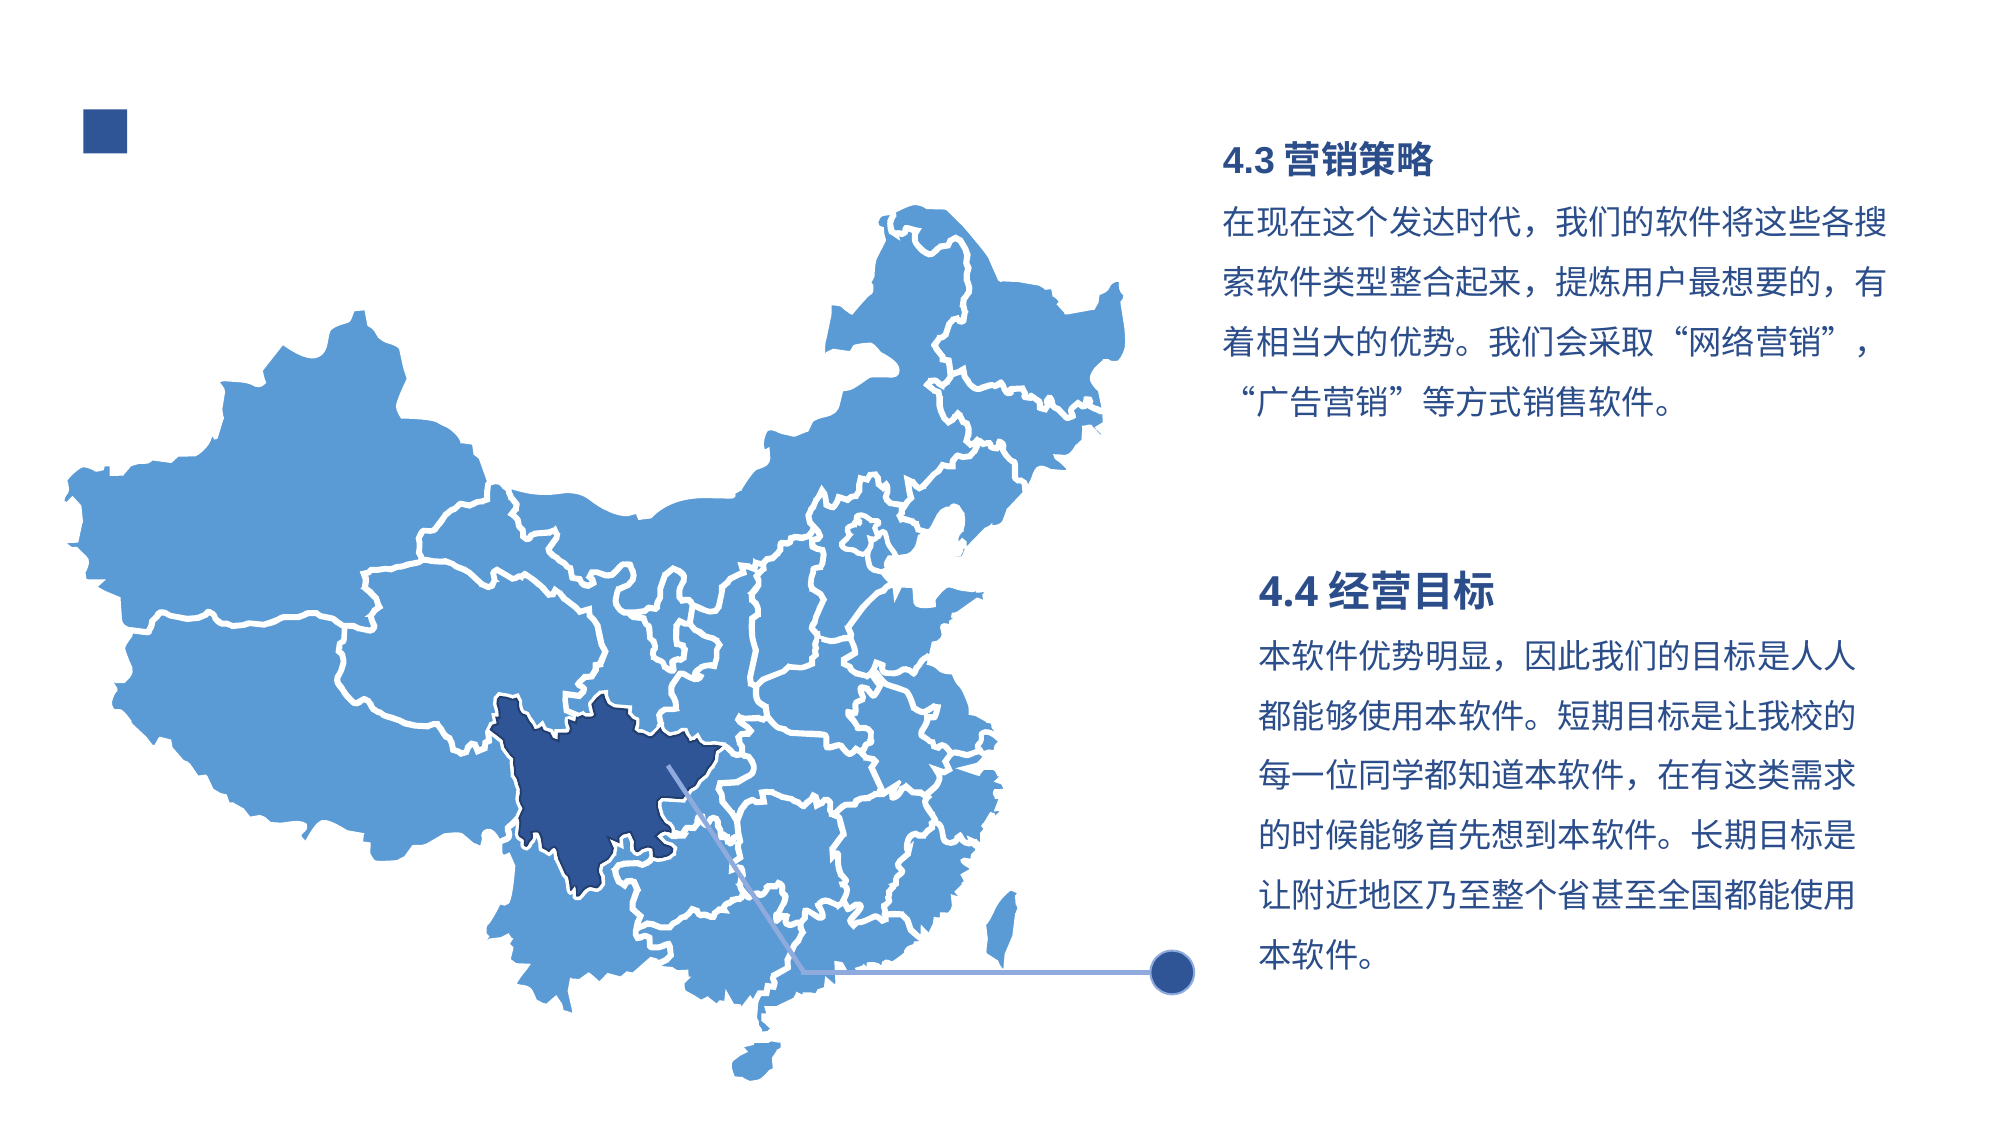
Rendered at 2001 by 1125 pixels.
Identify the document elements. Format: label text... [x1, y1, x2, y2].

text_box [82, 108, 128, 154]
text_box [667, 765, 1195, 995]
text_box 4.4经营目标 本软件优势明显，因此我们的目标是人人都能够使用本软件。短期目标是让我校的每一位同学都知道本软件，在有这类需求的时候能够首先想到本软件。长期目标是让附近地区乃至整个省甚至全国都能使用本软件。 [1243, 532, 1898, 1023]
text_box 4.3营销策略 在现在这个发达时代，我们的软件将这些各搜索软件类型整合起来，提炼用户最想要的，有着相当大的优势。我们会采取“网络营销”，“广告营销”等方式销售软件。 [1208, 106, 1930, 429]
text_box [62, 202, 1127, 1083]
